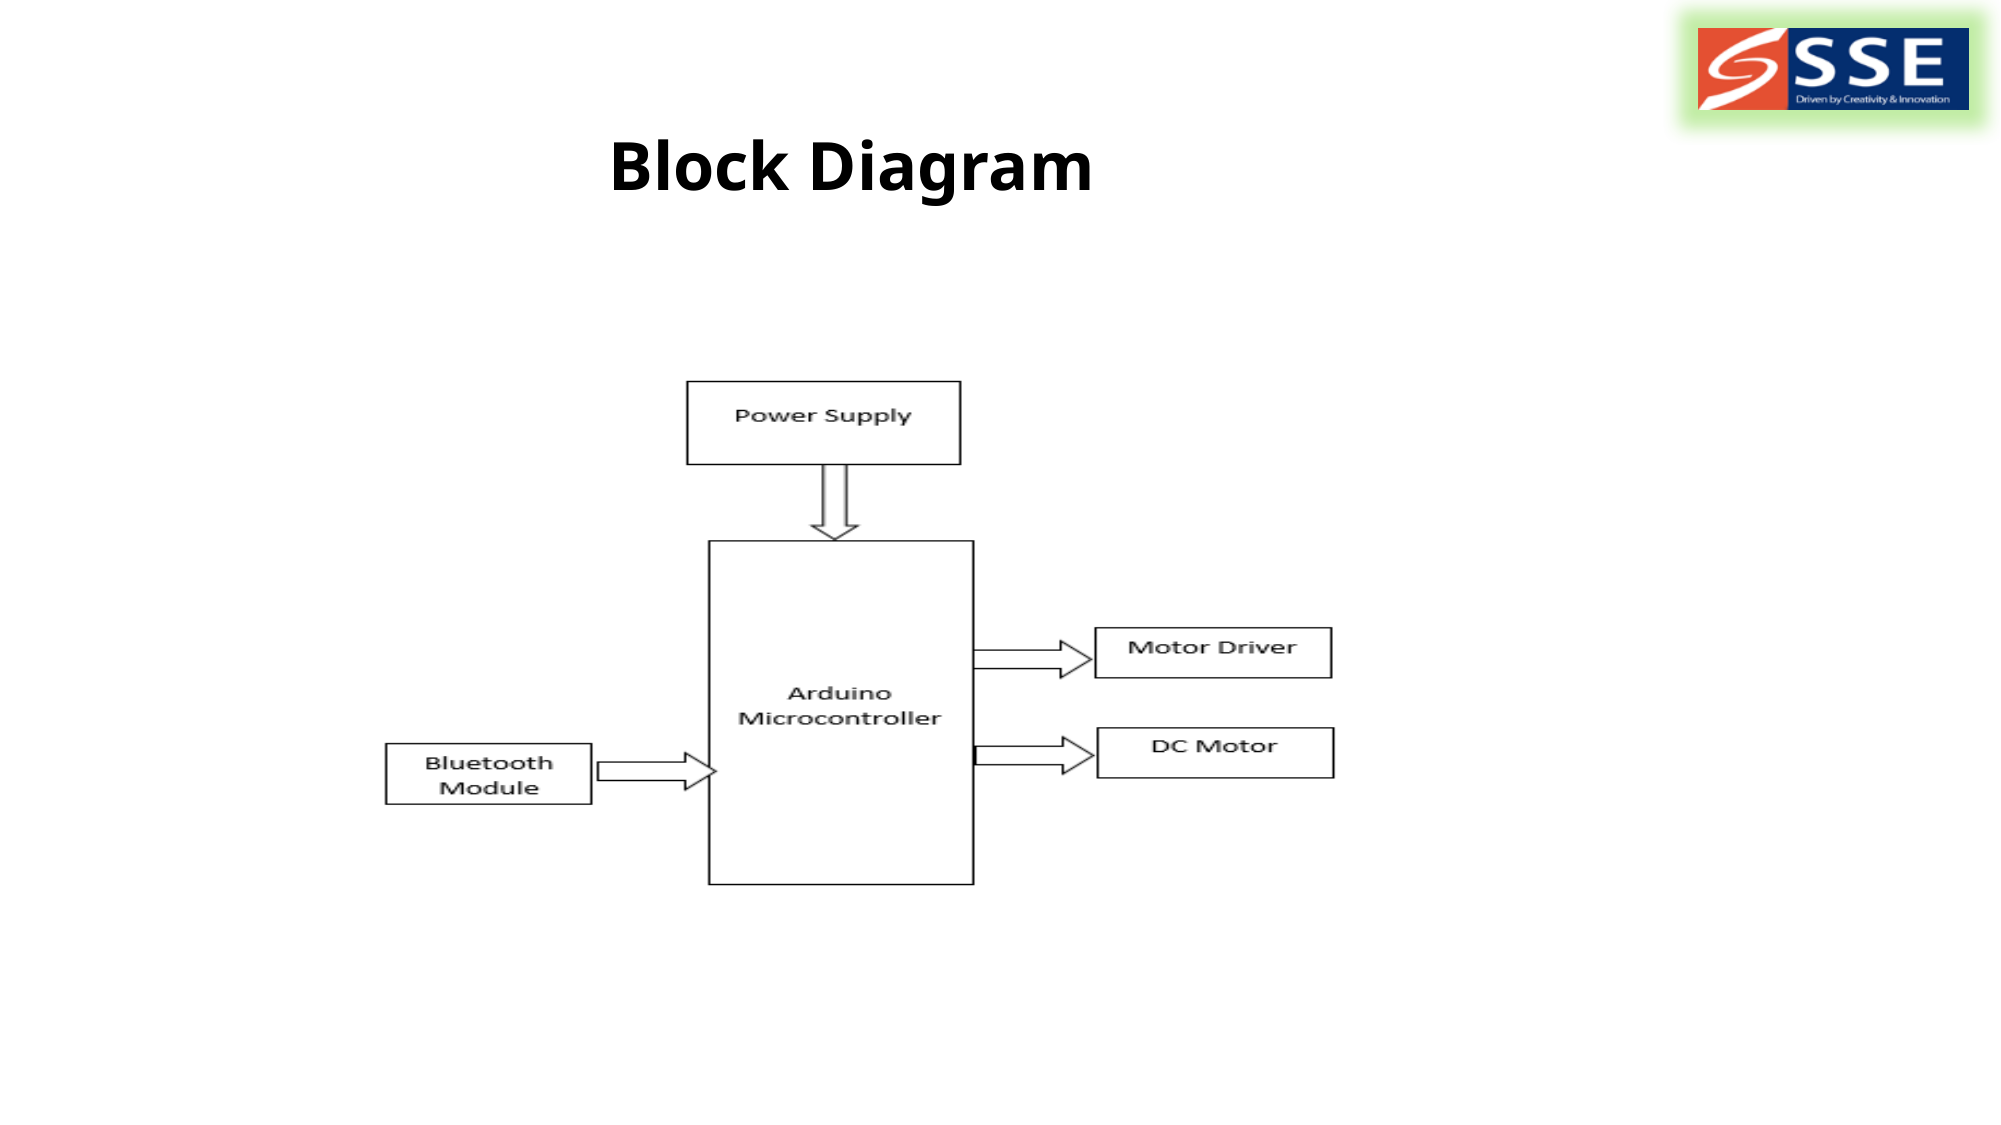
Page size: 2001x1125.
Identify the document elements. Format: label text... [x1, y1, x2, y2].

picture [270, 356, 1357, 913]
title Block Diagram [593, 17, 1297, 213]
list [1698, 28, 1969, 110]
